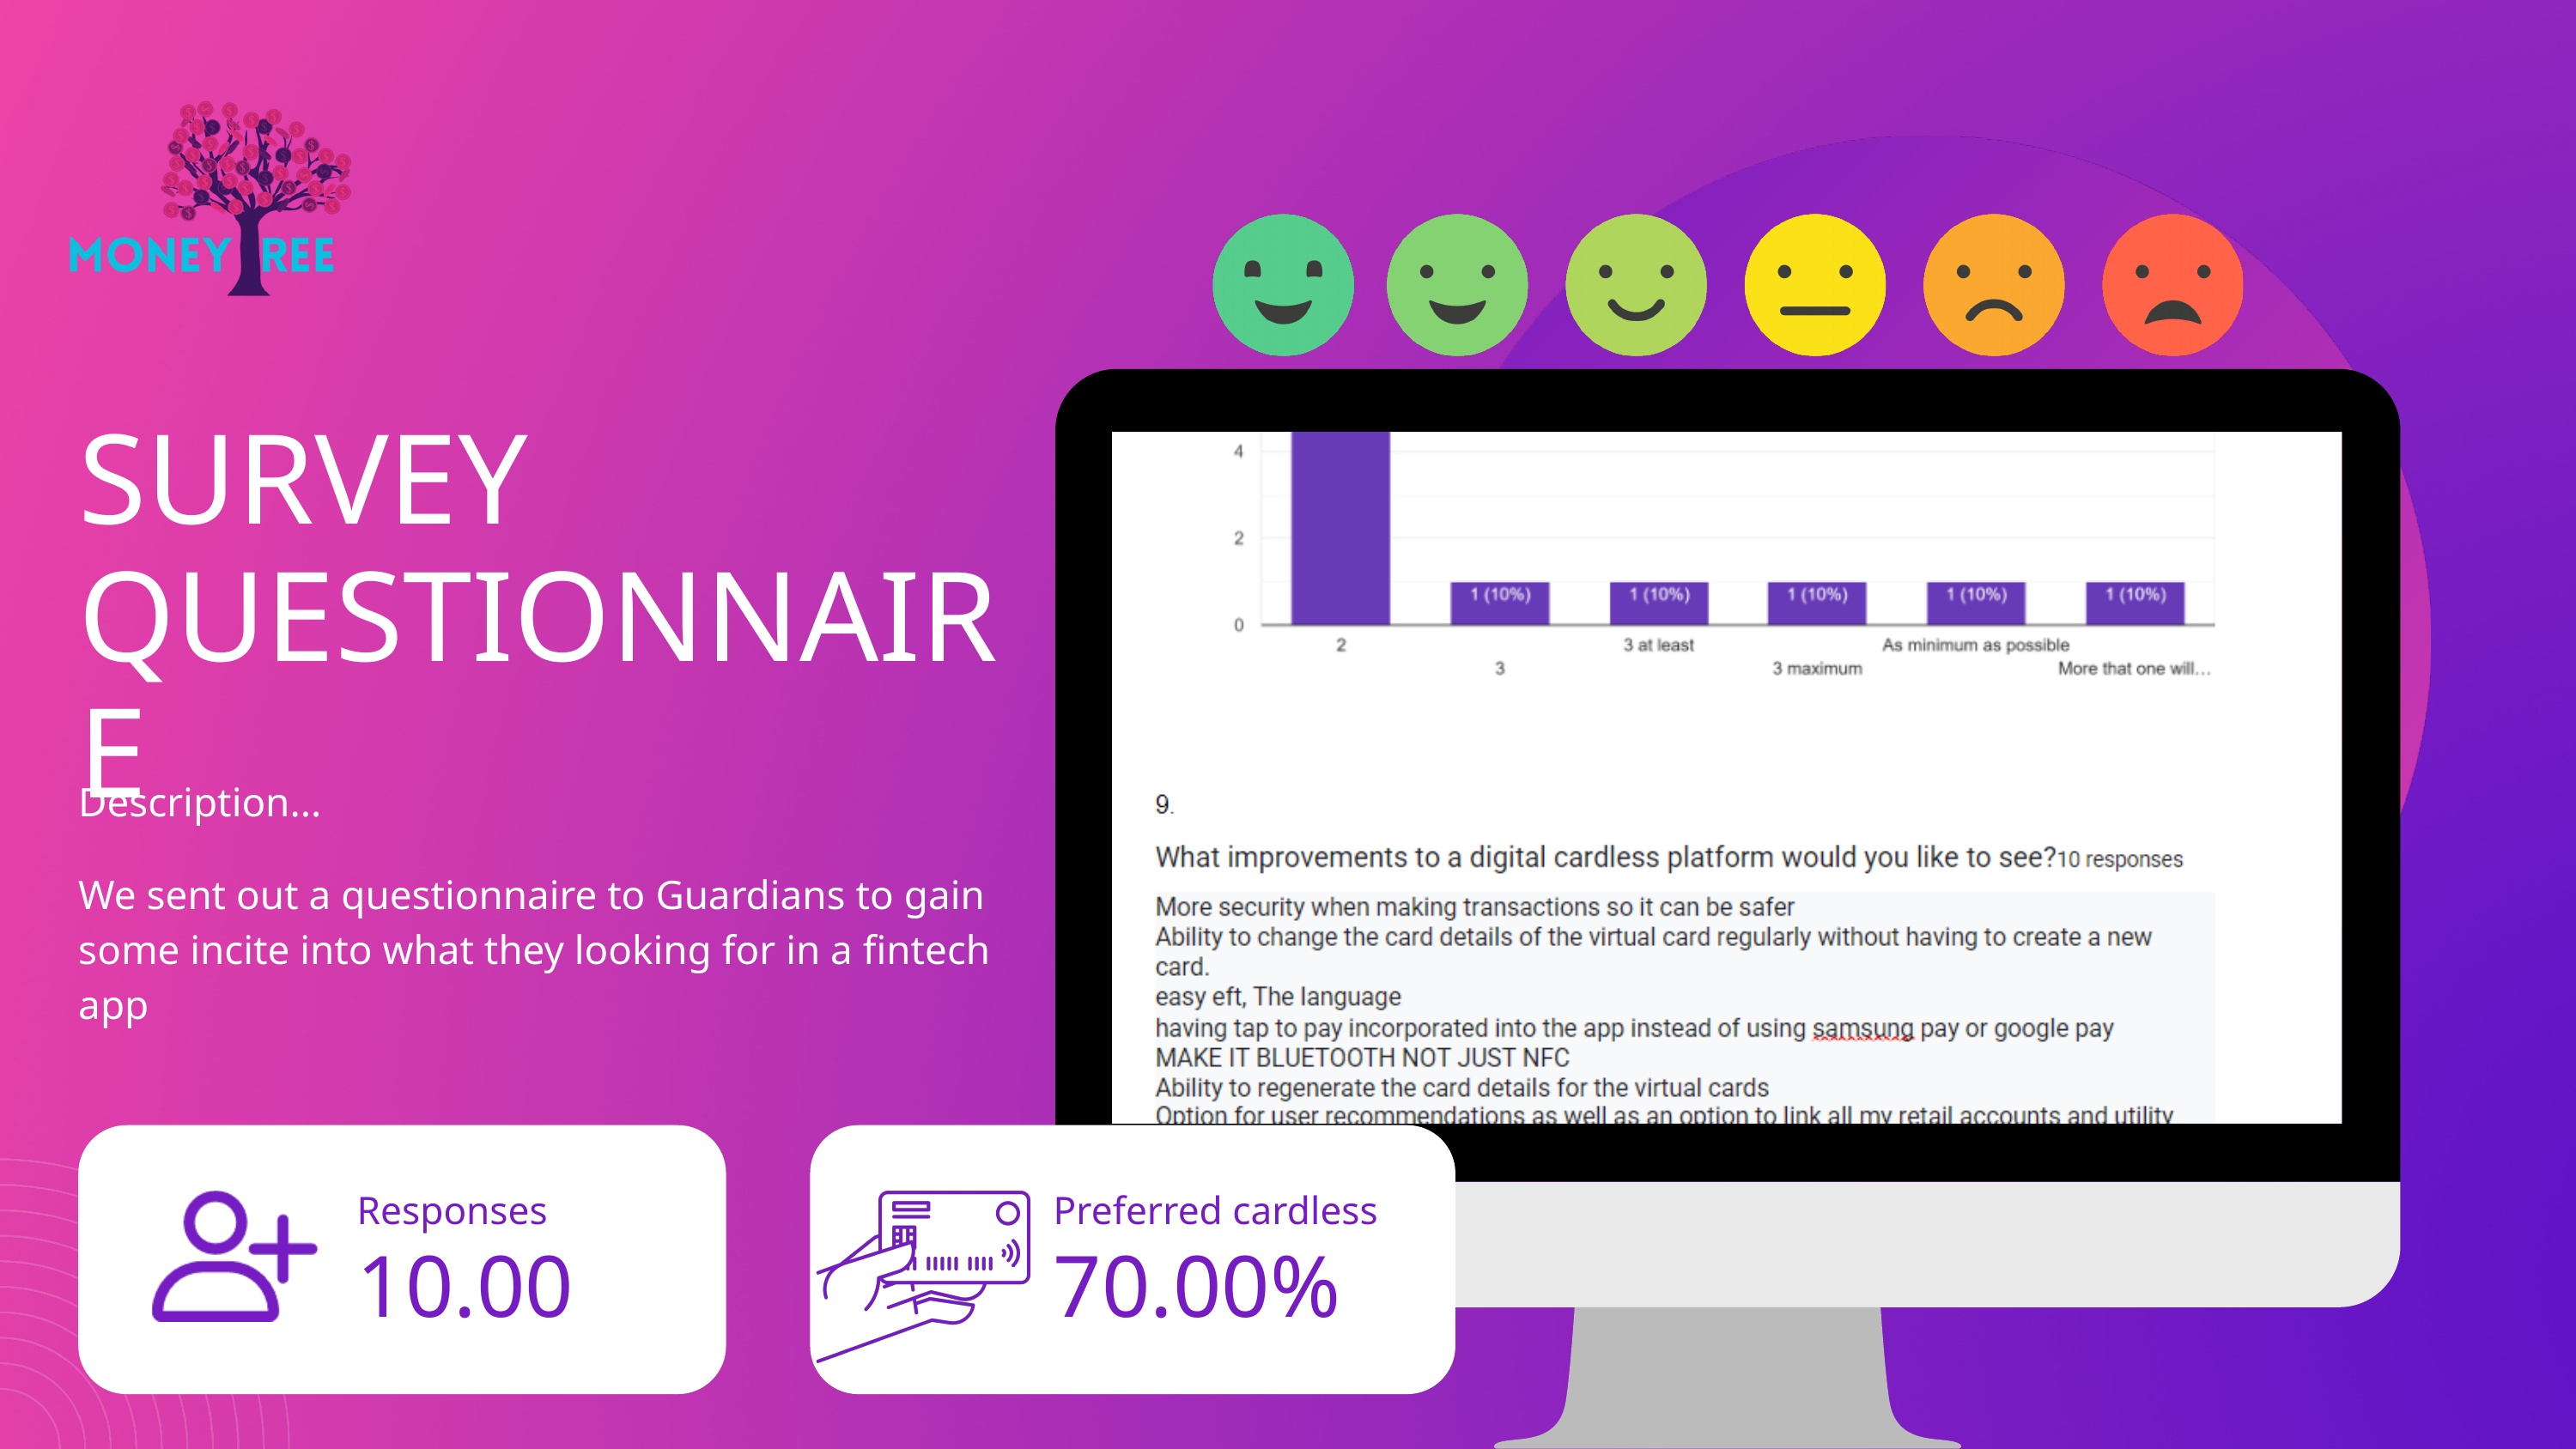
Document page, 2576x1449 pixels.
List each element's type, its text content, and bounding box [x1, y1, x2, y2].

text_box [0, 0, 2576, 1449]
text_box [1054, 368, 2401, 1449]
text_box Description... [78, 769, 468, 825]
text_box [810, 1125, 1456, 1395]
text_box [1212, 214, 2244, 356]
text_box We sent out a questionnaire to Guardians to gain some incite into what they looking for in a fintech app [78, 862, 1030, 1083]
text_box SURVEY QUESTIONNAIRE [78, 412, 1015, 823]
text_box [47, 47, 374, 373]
text_box [0, 1158, 290, 1449]
text_box [1421, 136, 2432, 1145]
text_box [77, 1125, 726, 1395]
